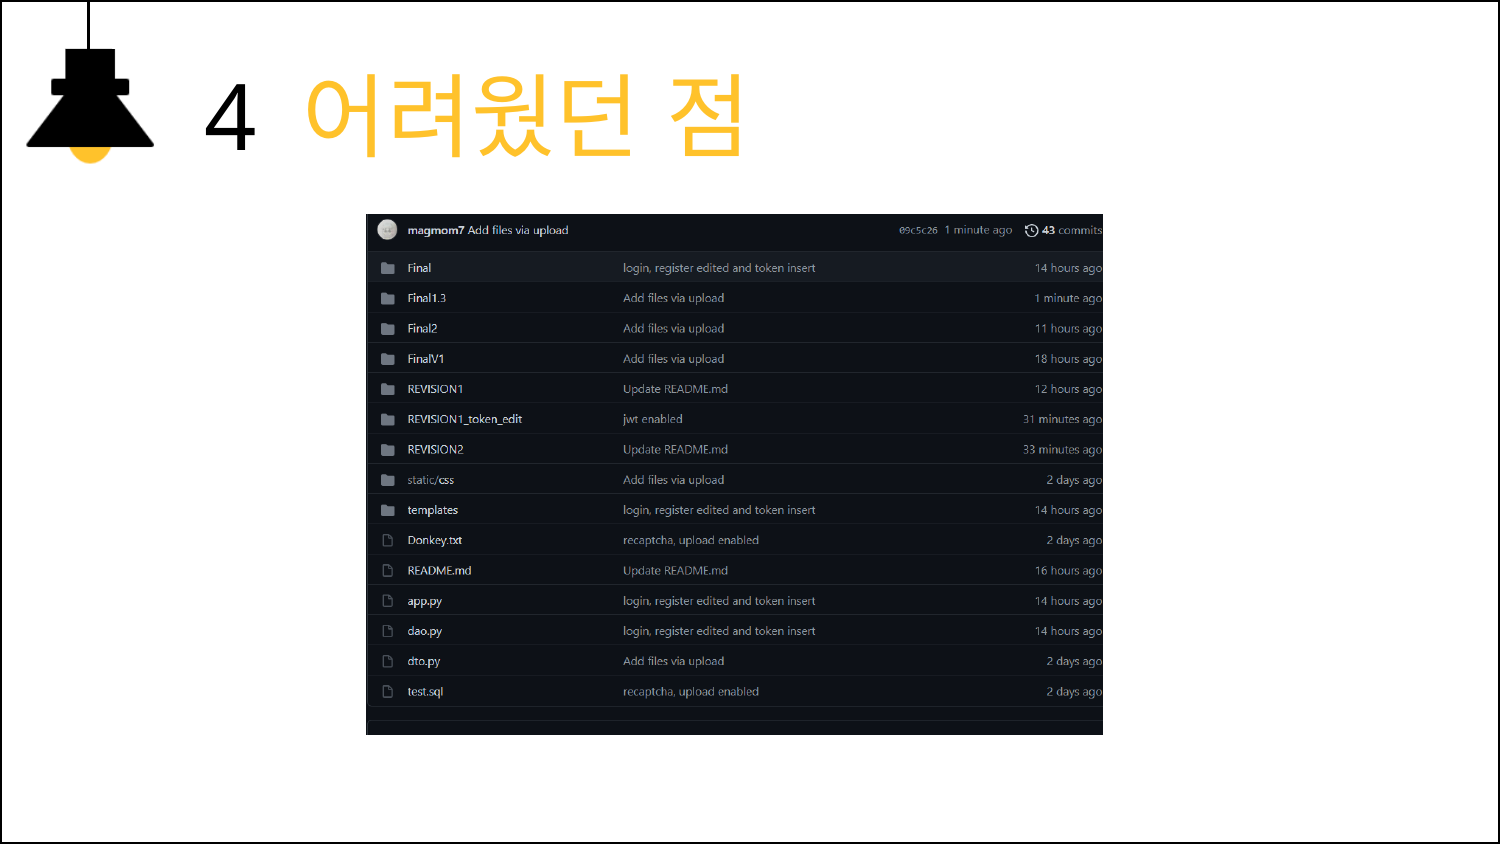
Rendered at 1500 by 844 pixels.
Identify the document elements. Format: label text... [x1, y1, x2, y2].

text_box 4 어려웠던 점 [189, 51, 1190, 176]
picture [365, 213, 1104, 735]
text_box [0, 0, 1500, 844]
picture [23, 49, 167, 169]
